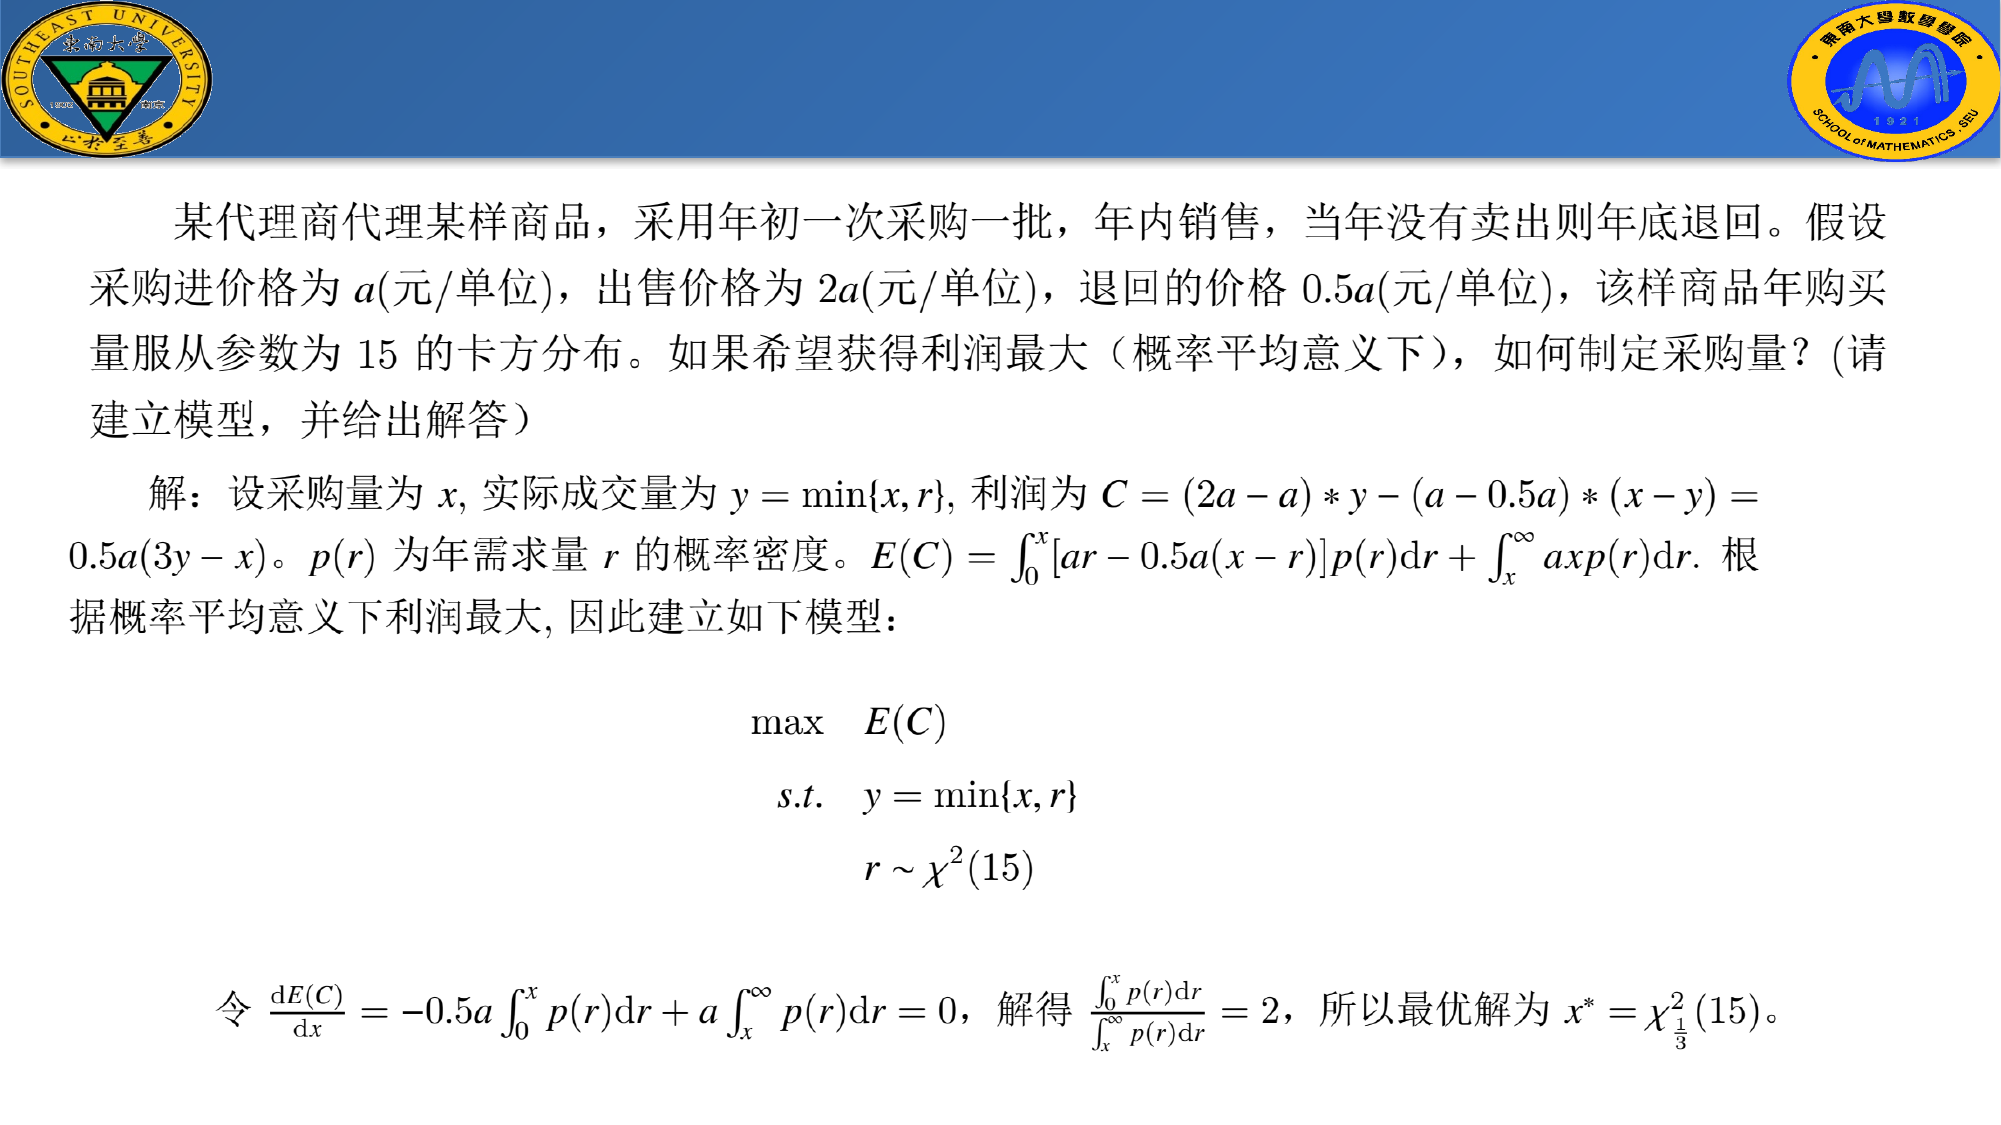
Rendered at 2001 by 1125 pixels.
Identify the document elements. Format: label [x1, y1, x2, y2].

picture [67, 188, 1917, 446]
picture [41, 466, 1775, 904]
picture [0, 0, 213, 159]
picture [191, 955, 1792, 1067]
picture [1787, 0, 2001, 162]
